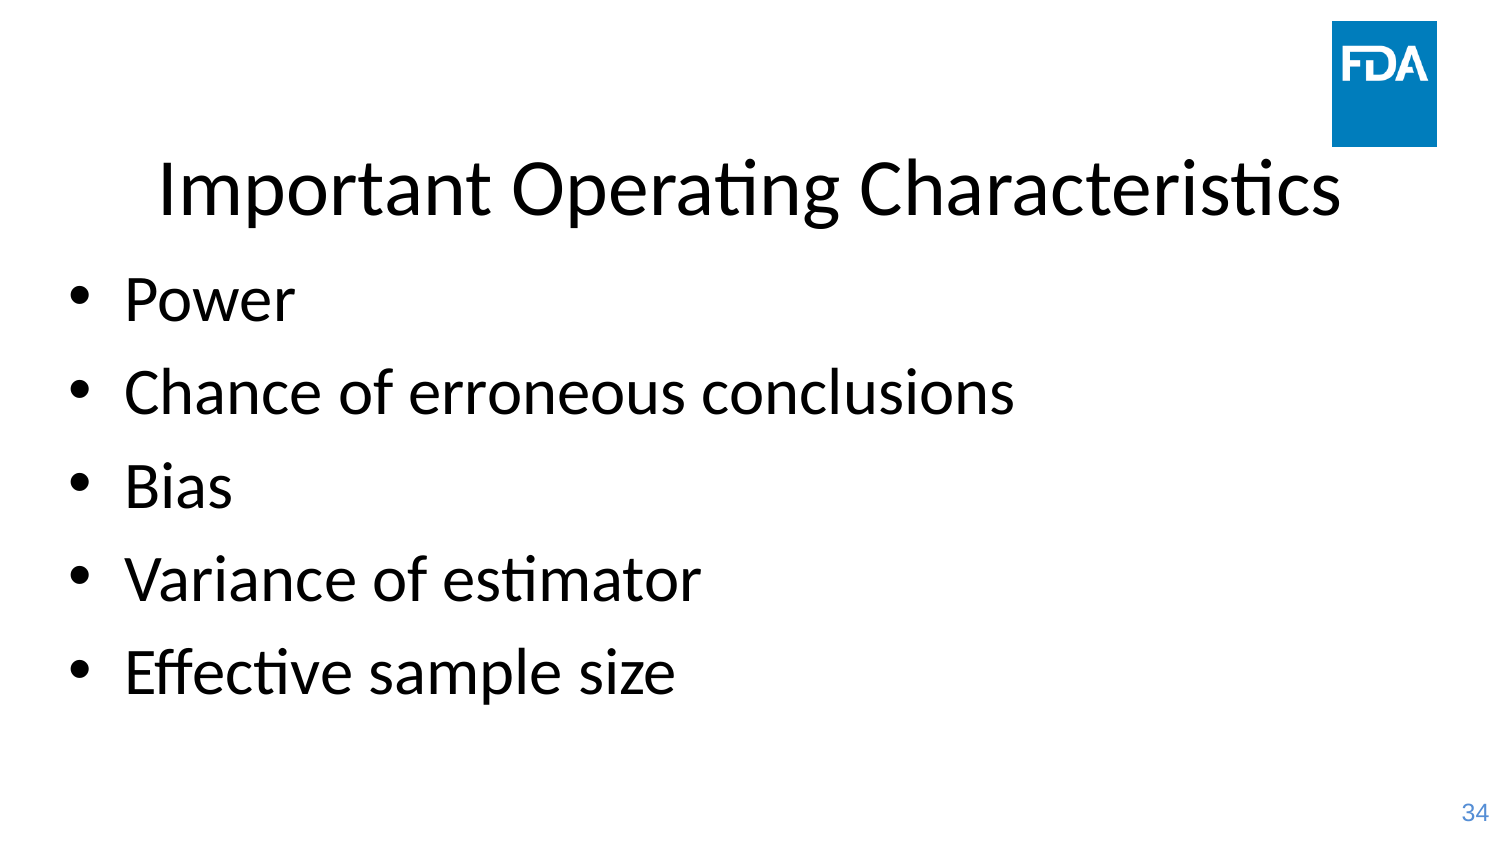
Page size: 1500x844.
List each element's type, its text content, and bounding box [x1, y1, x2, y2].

title Important Operating Characteristics [53, 125, 1449, 240]
list Power Chance of erroneous conclusions Bias Variance of estimator Effective sample size [53, 247, 1449, 775]
picture [1396, 46, 1427, 80]
picture [1343, 46, 1396, 80]
